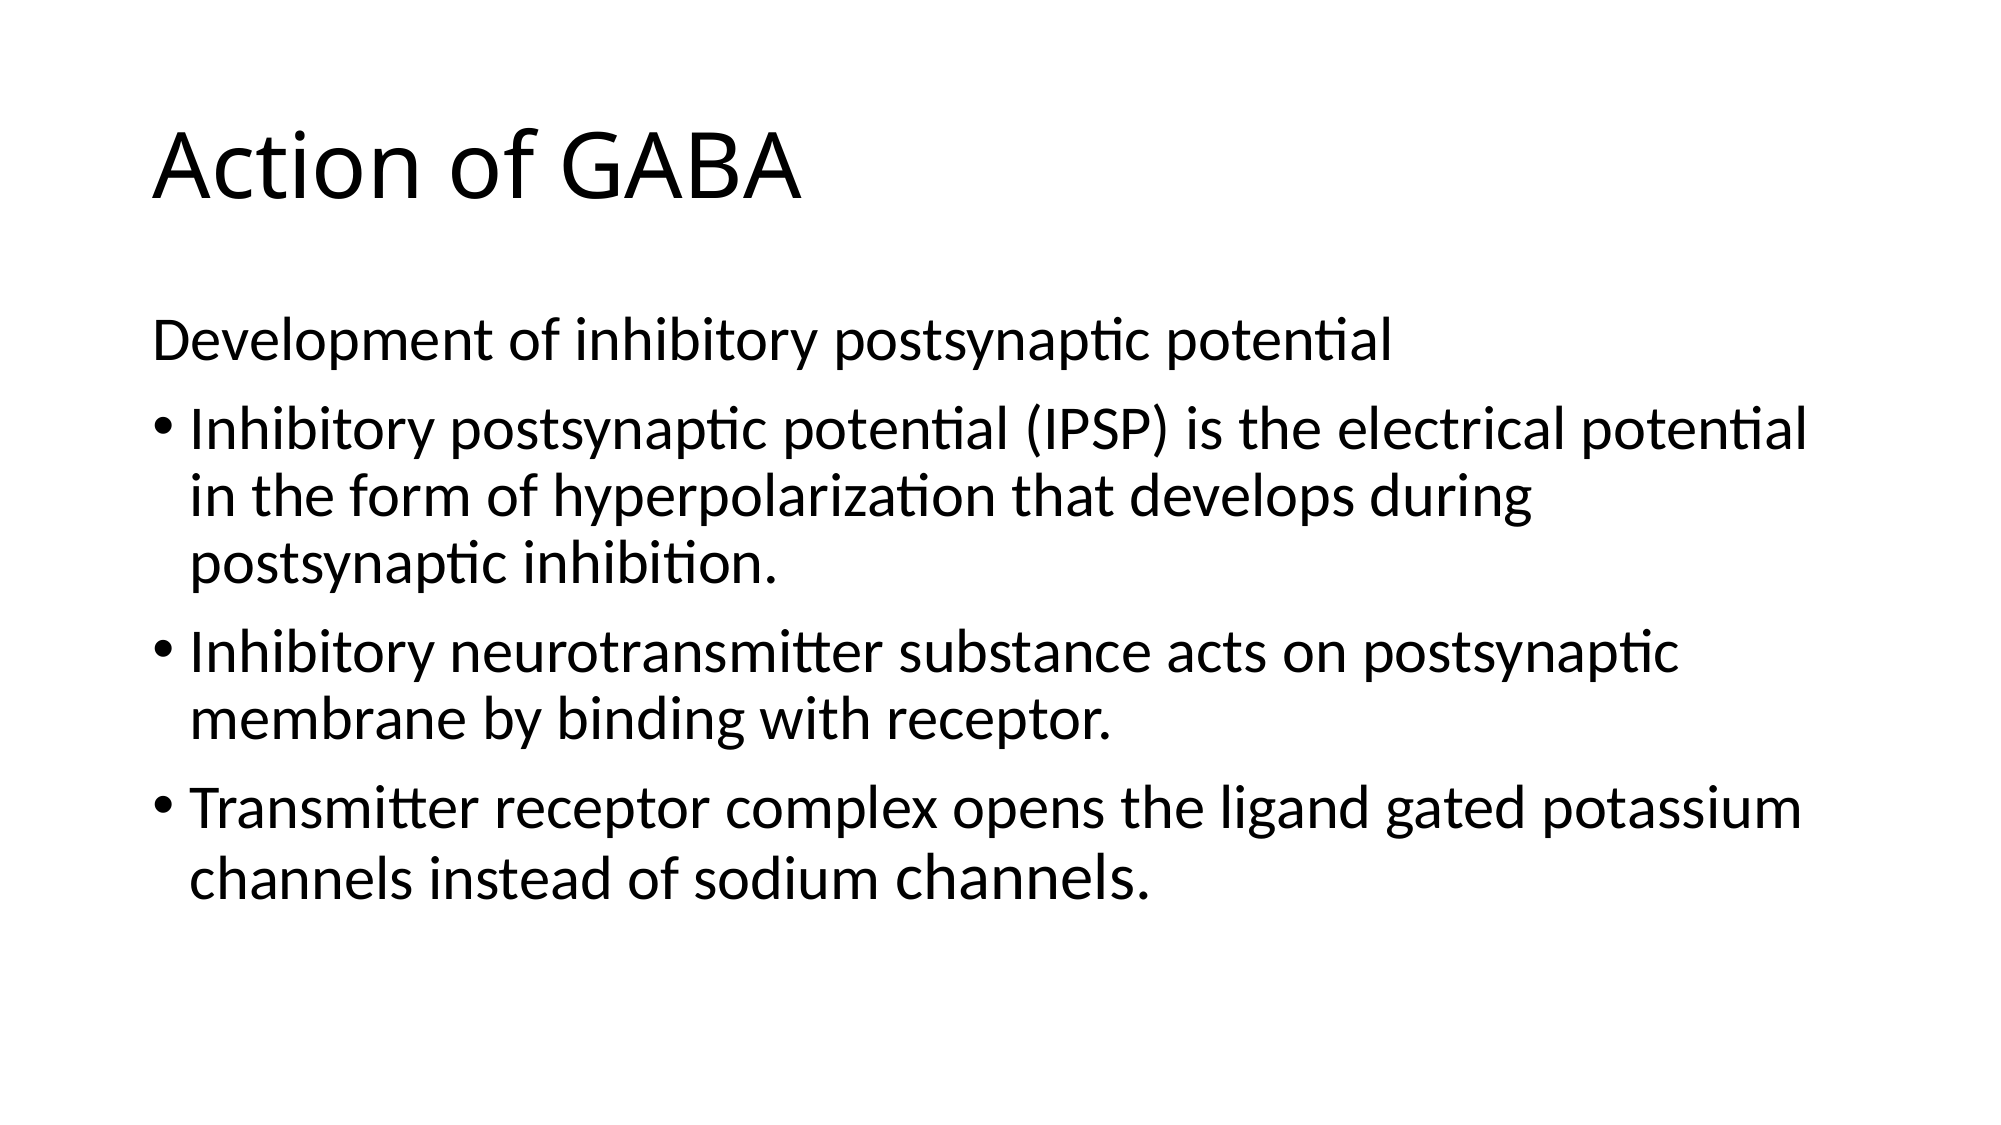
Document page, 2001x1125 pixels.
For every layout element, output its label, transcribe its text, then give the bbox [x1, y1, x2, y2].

title Action of GABA [137, 59, 1863, 278]
list Development of inhibitory postsynaptic potential Inhibitory postsynaptic potential (IPSP) is the electrical potential in the form of hyperpolarization that develops during postsynaptic inhibition. Inhibitory neurotransmitter substance acts on postsynaptic membrane by binding with receptor. Transmitter receptor complex opens the ligand gated potassium channels instead of sodium channels. [137, 299, 1863, 1014]
